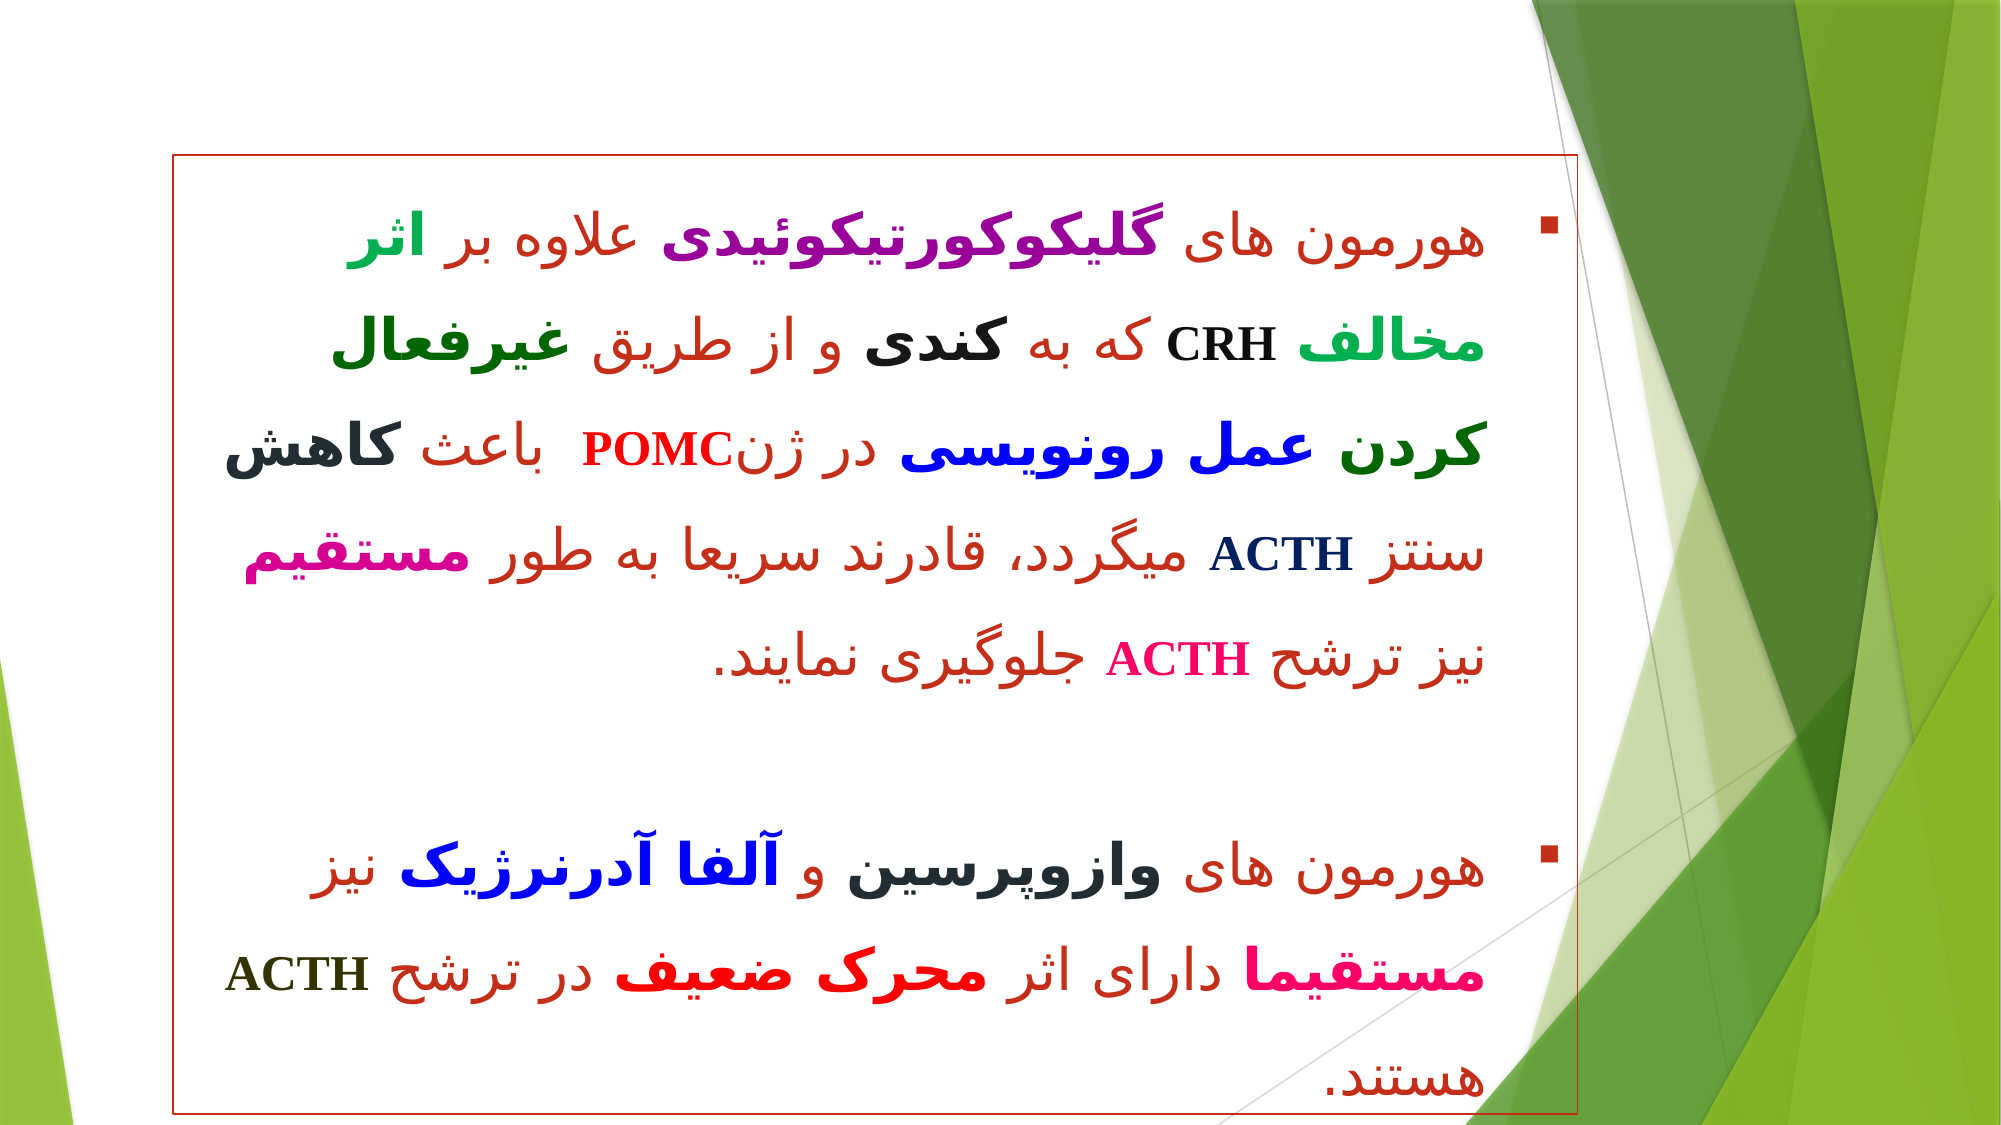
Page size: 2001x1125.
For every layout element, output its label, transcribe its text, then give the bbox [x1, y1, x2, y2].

text_box هورمون های گلیکوکورتیکوئیدی علاوه بر اثر مخالف CRH که به کندی و از طریق غیرفعال کردن عمل رونویسی در ژنPOMC باعث کاهش سنتز ACTH میگردد، قادرند سریعا به طور مستقیم نیز ترشح ACTH جلوگیری نمایند. هورمون های وازوپرسین و آلفا آدرنرژیک نیز مستقیما دارای اثر محرک ضعیف در ترشح ACTH هستند. [172, 154, 1578, 1114]
